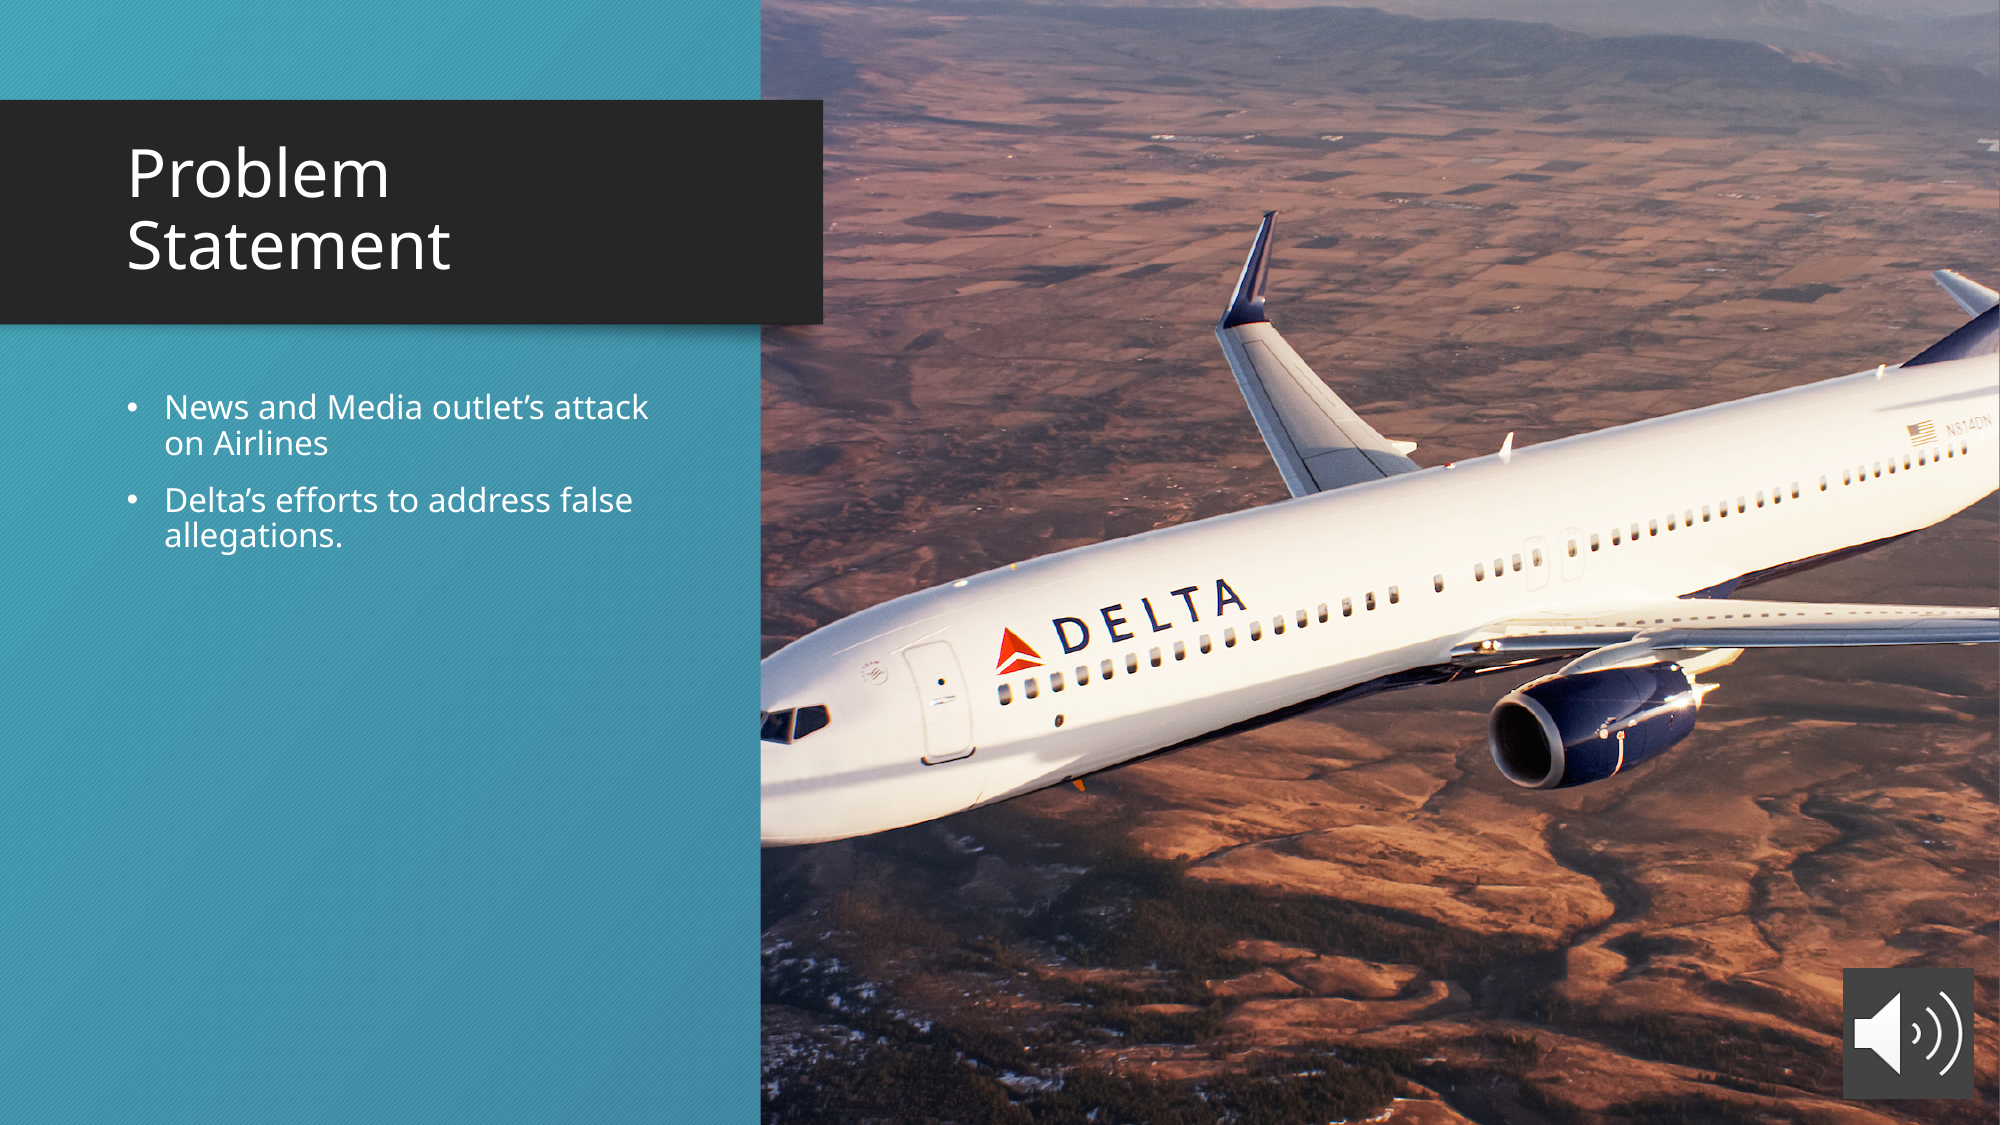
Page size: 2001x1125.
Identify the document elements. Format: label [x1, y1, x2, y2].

text_box [0, 0, 760, 322]
text_box [0, 357, 760, 1125]
picture [0, 0, 2000, 1125]
